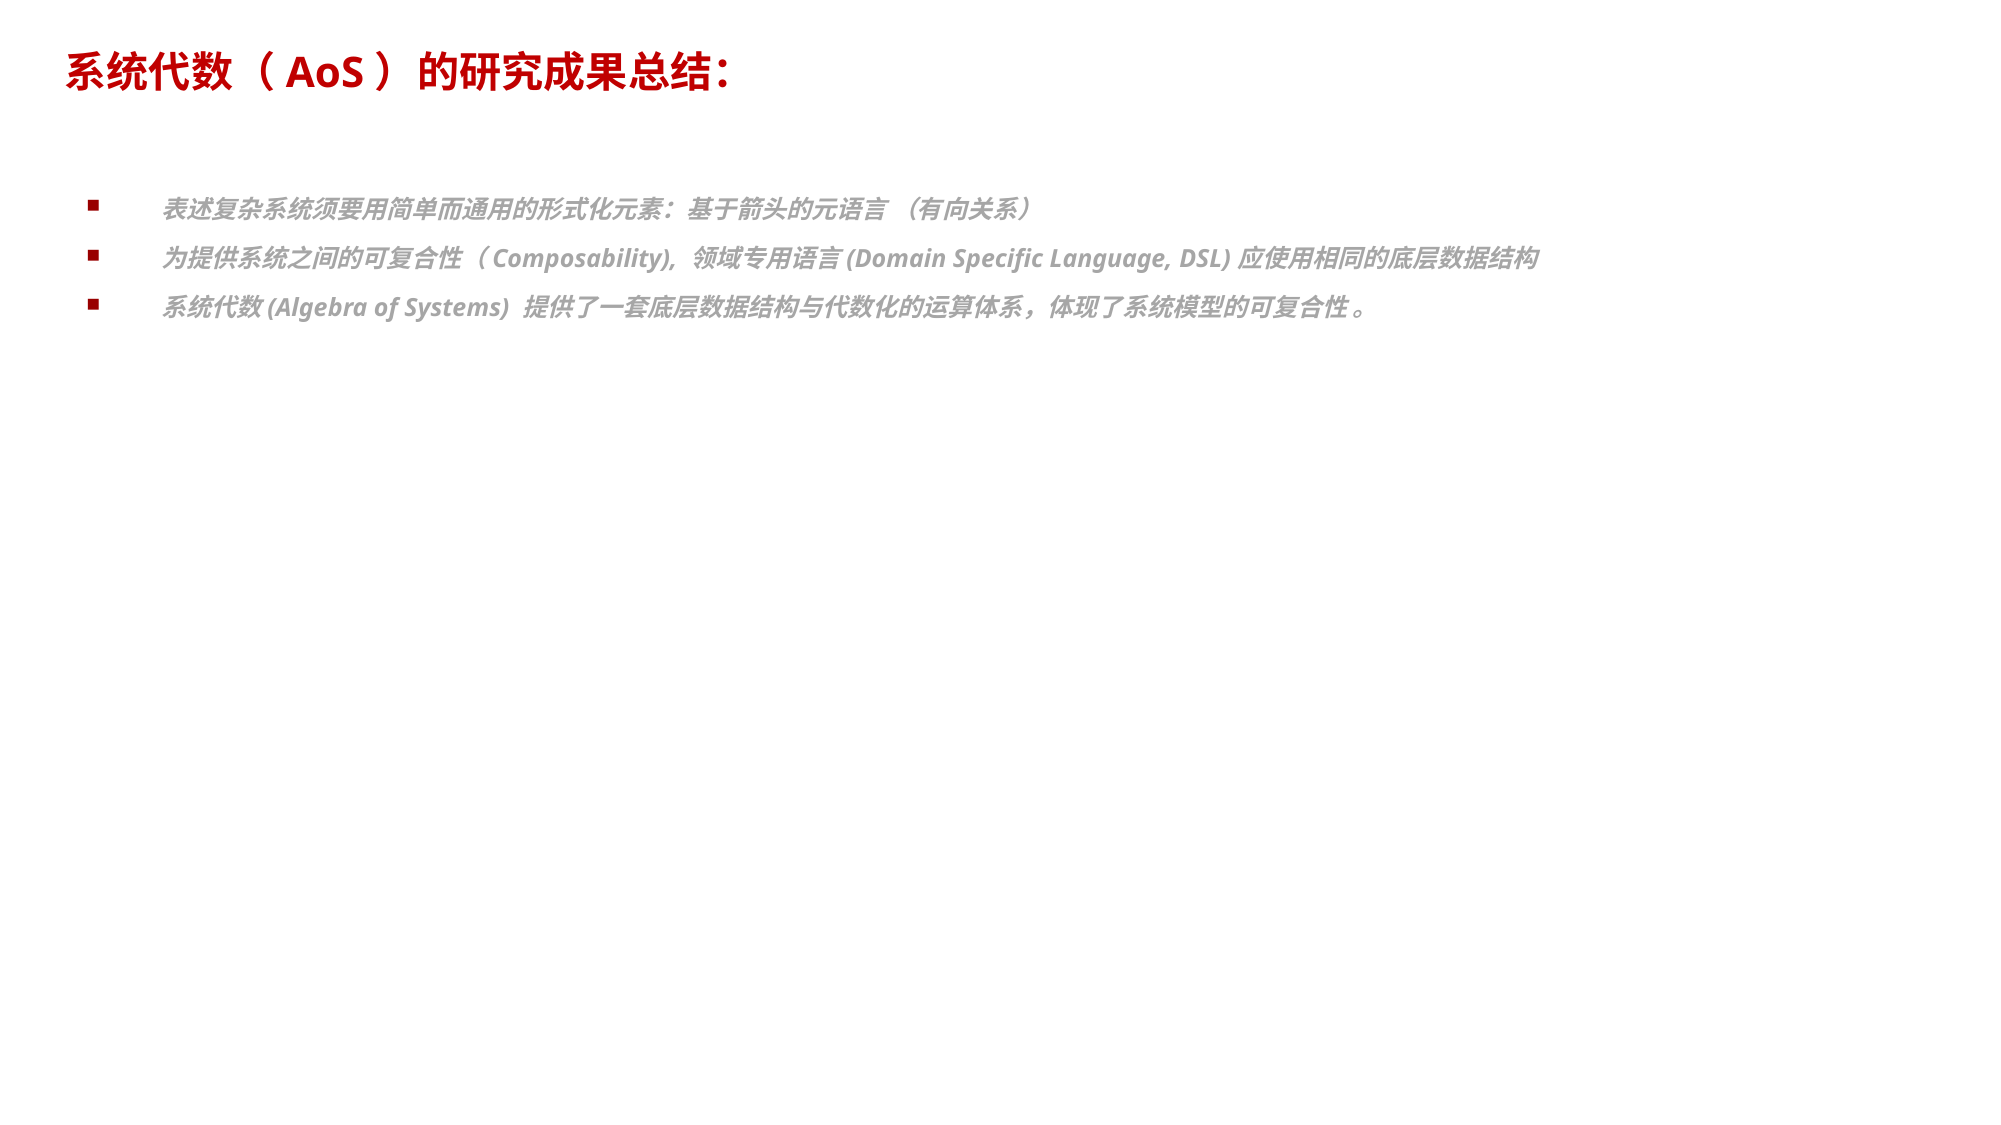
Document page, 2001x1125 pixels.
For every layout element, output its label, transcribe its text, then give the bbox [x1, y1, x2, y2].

title 系统代数（AoS）的研究成果总结： [44, 35, 1846, 113]
text_box 表述复杂系统须要用简单而通用的形式化元素：基于箭头的元语言 （有向关系） 为提供系统之间的可复合性（Composability), 领域专用语言(Domain Specific Language, DSL)应使用相同的底层数据结构 系统代数(Algebra of Systems) 提供了一套底层数据结构与代数化的运算体系，体现了系统模型的可复合性 。 [78, 171, 1891, 330]
